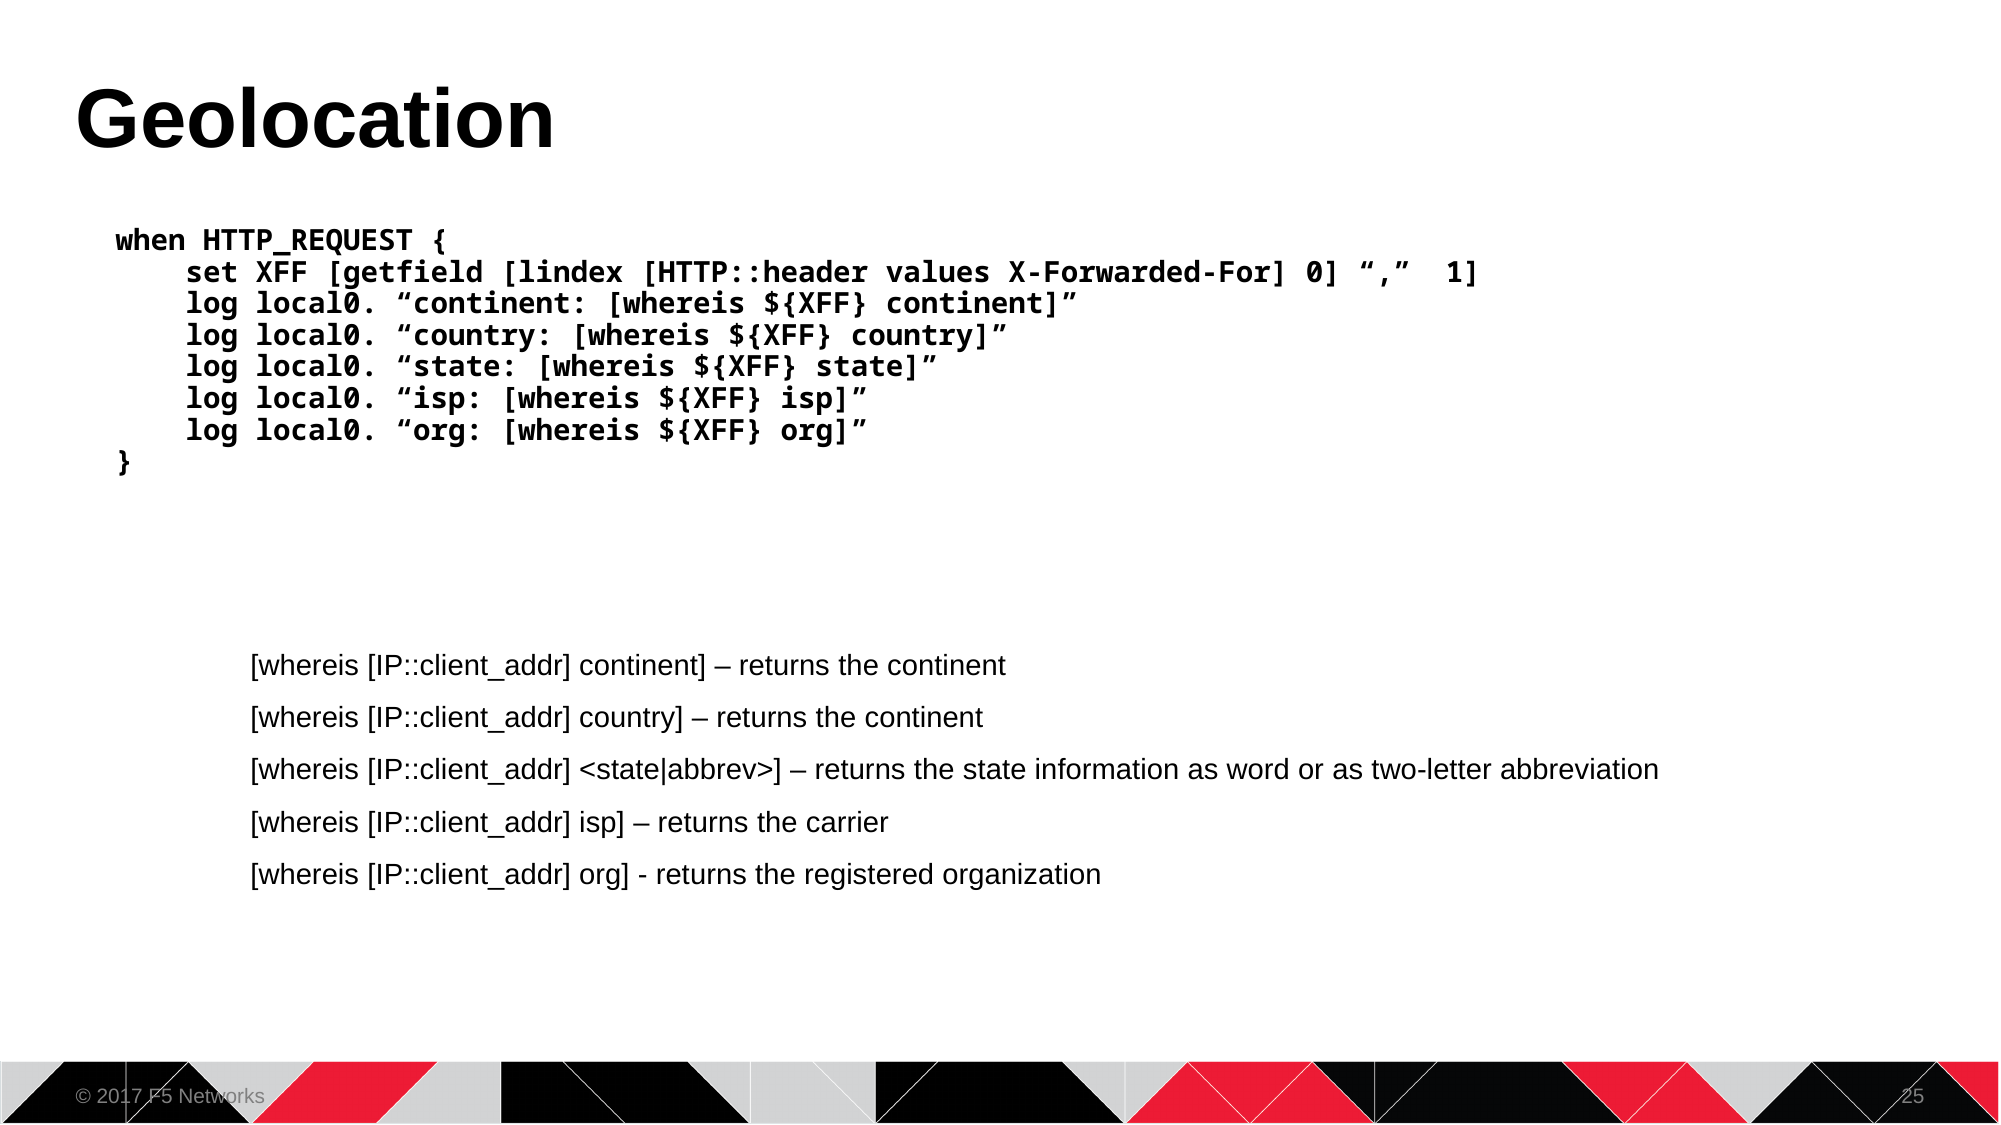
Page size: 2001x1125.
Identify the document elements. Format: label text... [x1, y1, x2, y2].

list when HTTP_REQUEST { set XFF [getfield [lindex [HTTP::header values X-Forwarded-For] 0] “,” 1] log local0. “continent: [whereis ${XFF} continent]” log local0. “country: [whereis ${XFF} country]” log local0. “state: [whereis ${XFF} state]” log local0. “isp: [whereis ${XFF} isp]” log local0. “org: [whereis ${XFF} org]” } [90, 200, 2000, 635]
title Geolocation [50, 50, 1950, 193]
footer © 2017 F5 Networks [50, 1065, 725, 1125]
slide_number 25 [1500, 1065, 1950, 1125]
picture [0, 1050, 2000, 1125]
text_box [whereis [IP::client_addr] continent] – returns the continent [whereis [IP::client_addr] country] – returns the continent [whereis [IP::client_addr] <state|abbrev>] – returns the state information as word or as two-letter abbreviation [whereis [IP::client_addr] isp] – returns the carrier [whereis [IP::client_addr] org] - returns the registered organization [75, 624, 1985, 1060]
